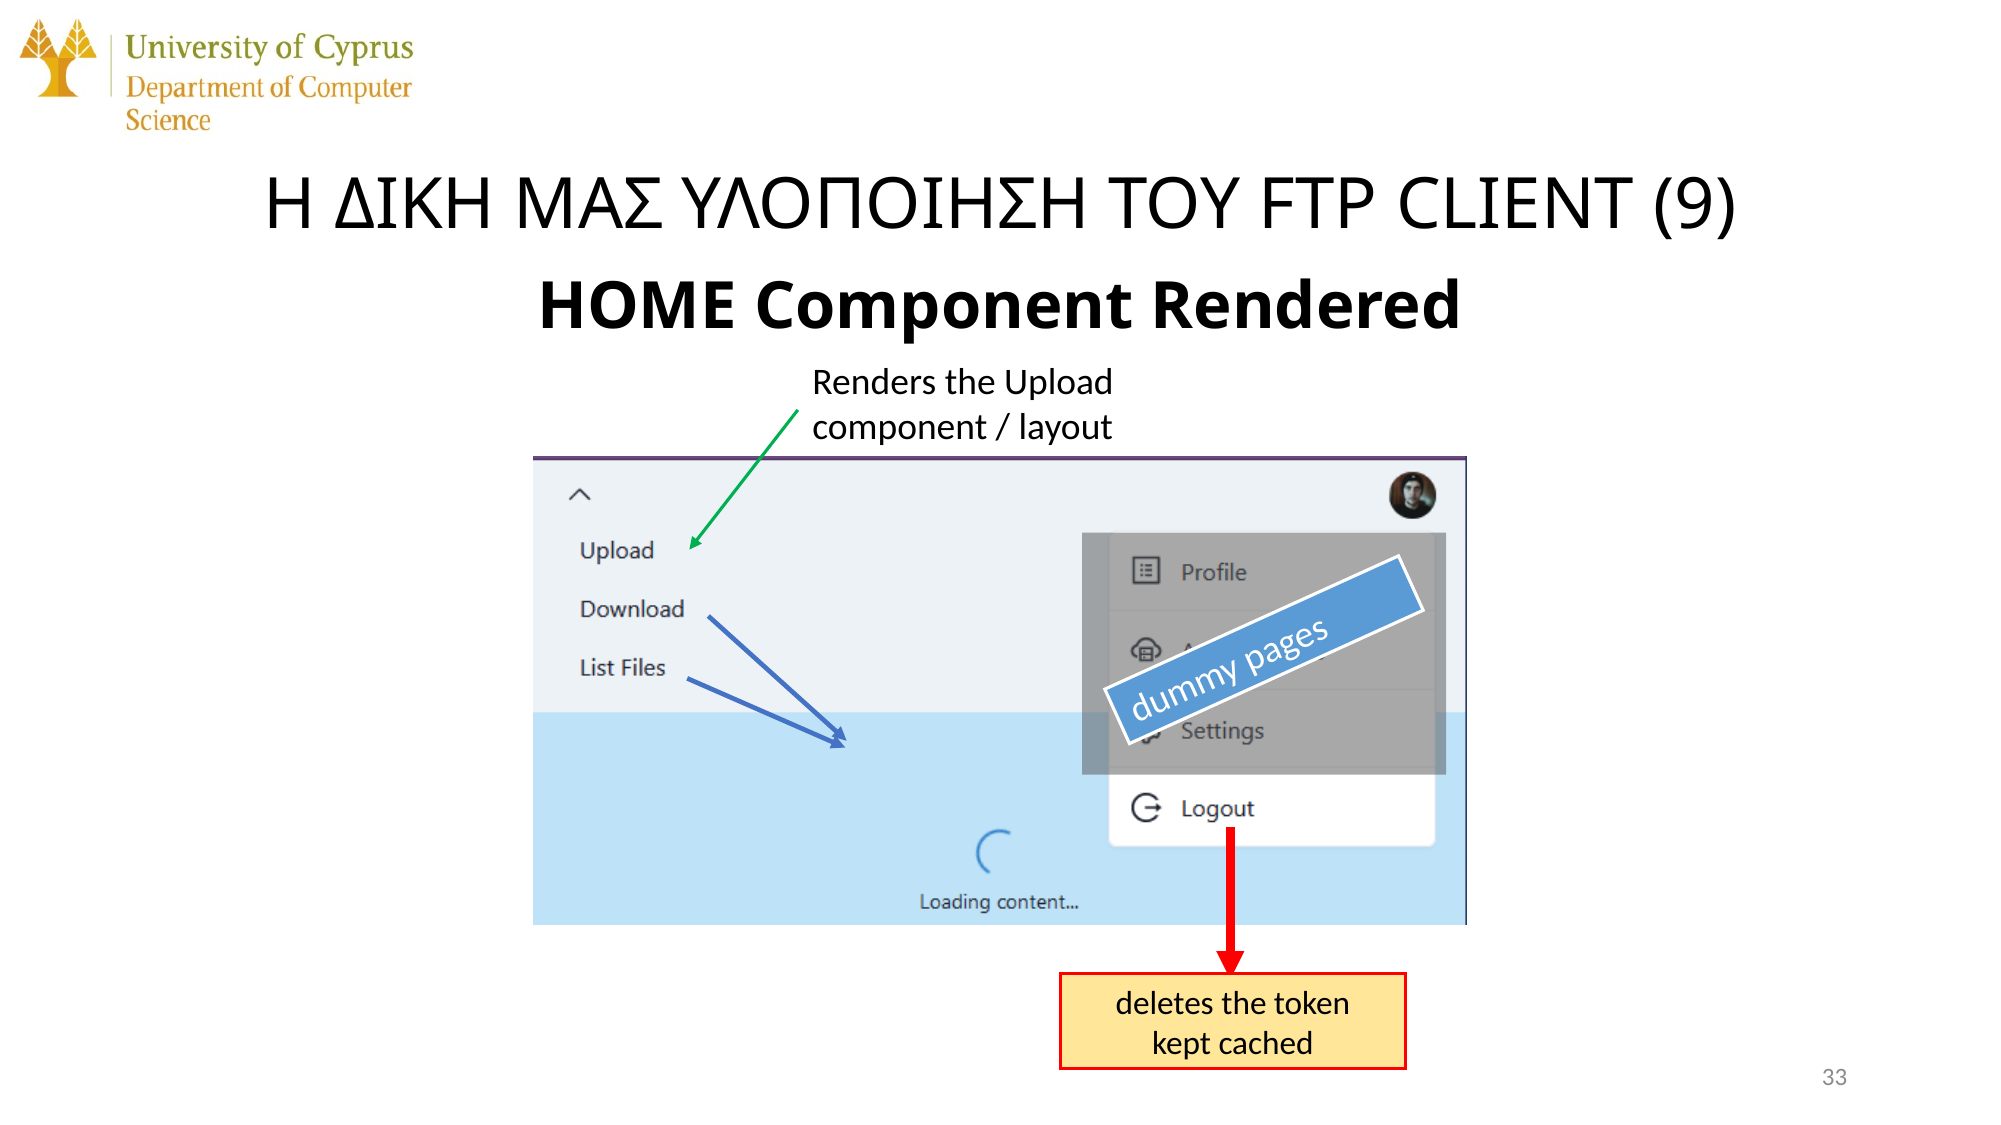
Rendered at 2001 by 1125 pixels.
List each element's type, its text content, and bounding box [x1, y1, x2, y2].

text_box HOME Component Rendered [508, 248, 1492, 350]
text_box Η ΔΙΚΗ ΜΑΣ ΥΛΟΠΟΙΗΣΗ ΤΟΥ FTP CLIENT (9) [58, 149, 1942, 252]
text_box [533, 349, 1467, 1070]
slide_number 33 [1412, 1045, 1863, 1105]
picture [0, 0, 439, 169]
